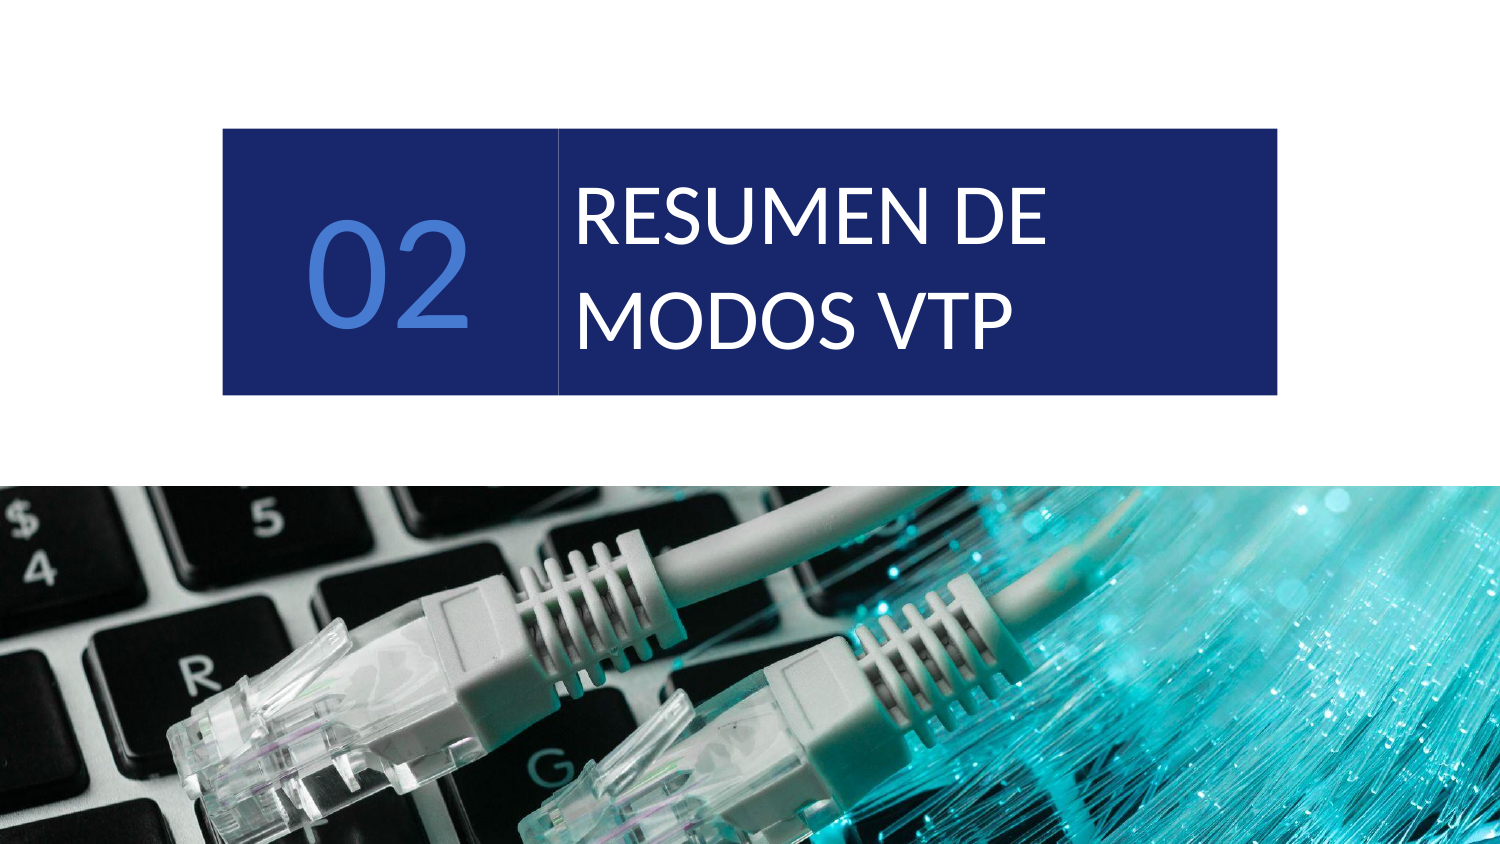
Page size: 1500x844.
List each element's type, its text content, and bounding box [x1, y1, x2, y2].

title RESUMEN DE MODOS VTP [559, 128, 1278, 396]
picture [0, 486, 1500, 844]
picture [1395, 830, 1401, 838]
title 02 [222, 128, 559, 396]
